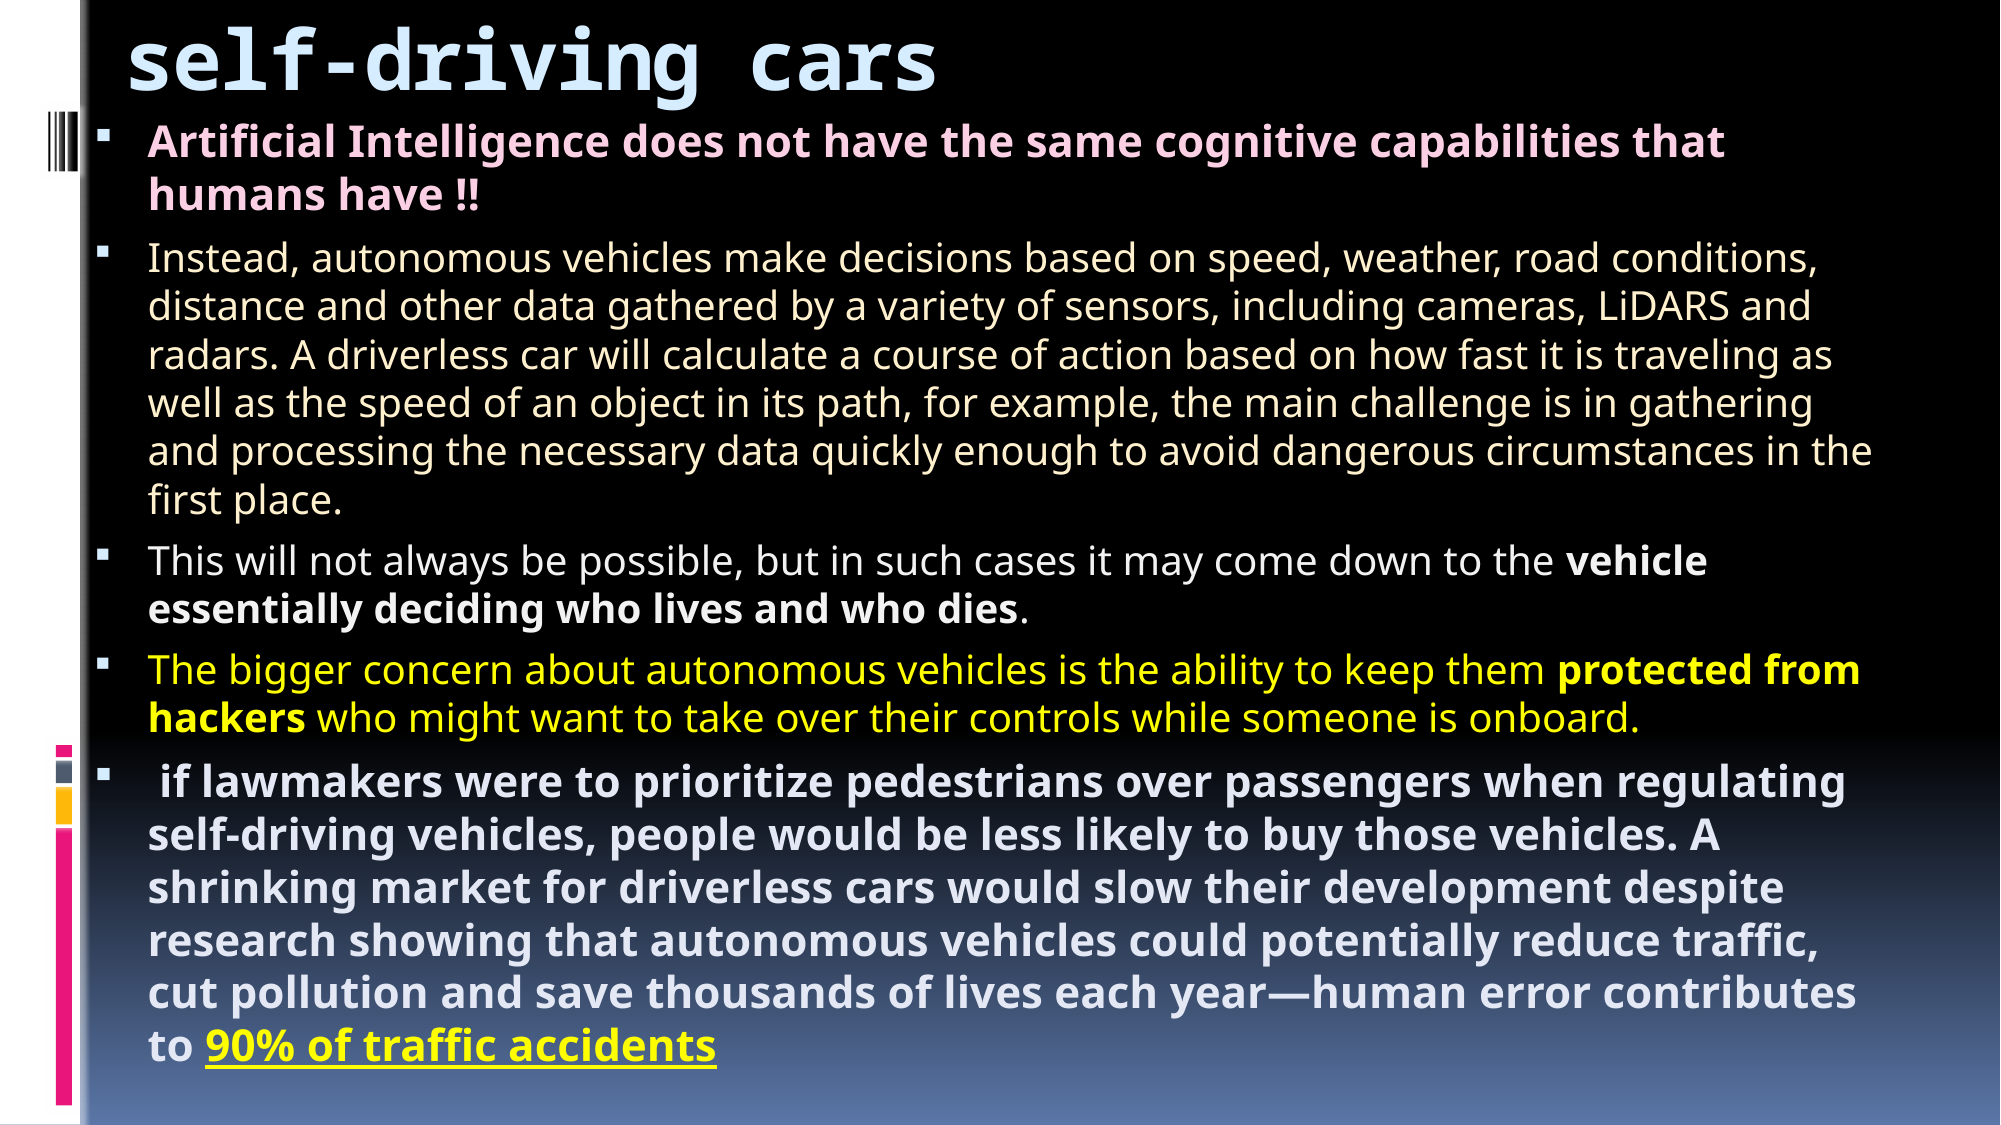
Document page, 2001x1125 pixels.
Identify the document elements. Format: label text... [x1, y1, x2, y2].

list Artificial Intelligence does not have the same cognitive capabilities that humans have !! Instead, autonomous vehicles make decisions based on speed, weather, road conditions, distance and other data gathered by a variety of sensors, including cameras, LiDARS and radars. A driverless car will calculate a course of action based on how fast it is traveling as well as the speed of an object in its path, for example, the main challenge is in gathering and processing the necessary data quickly enough to avoid dangerous circumstances in the first place. This will not always be possible, but in such cases it may come down to the vehicle essentially deciding who lives and who dies. The bigger concern about autonomous vehicles is the ability to keep them protected from hackers who might want to take over their controls while someone is onboard. if lawmakers were to prioritize pedestrians over passengers when regulating self-driving vehicles, people would be less likely to buy those vehicles. A shrinking market for driverless cars would slow their development despite research showing that autonomous vehicles could potentially reduce traffic, cut pollution and save thousands of lives each year—human error contributes to 90% of traffic accidents [68, 106, 1911, 1084]
title self-driving cars [110, 0, 1903, 106]
